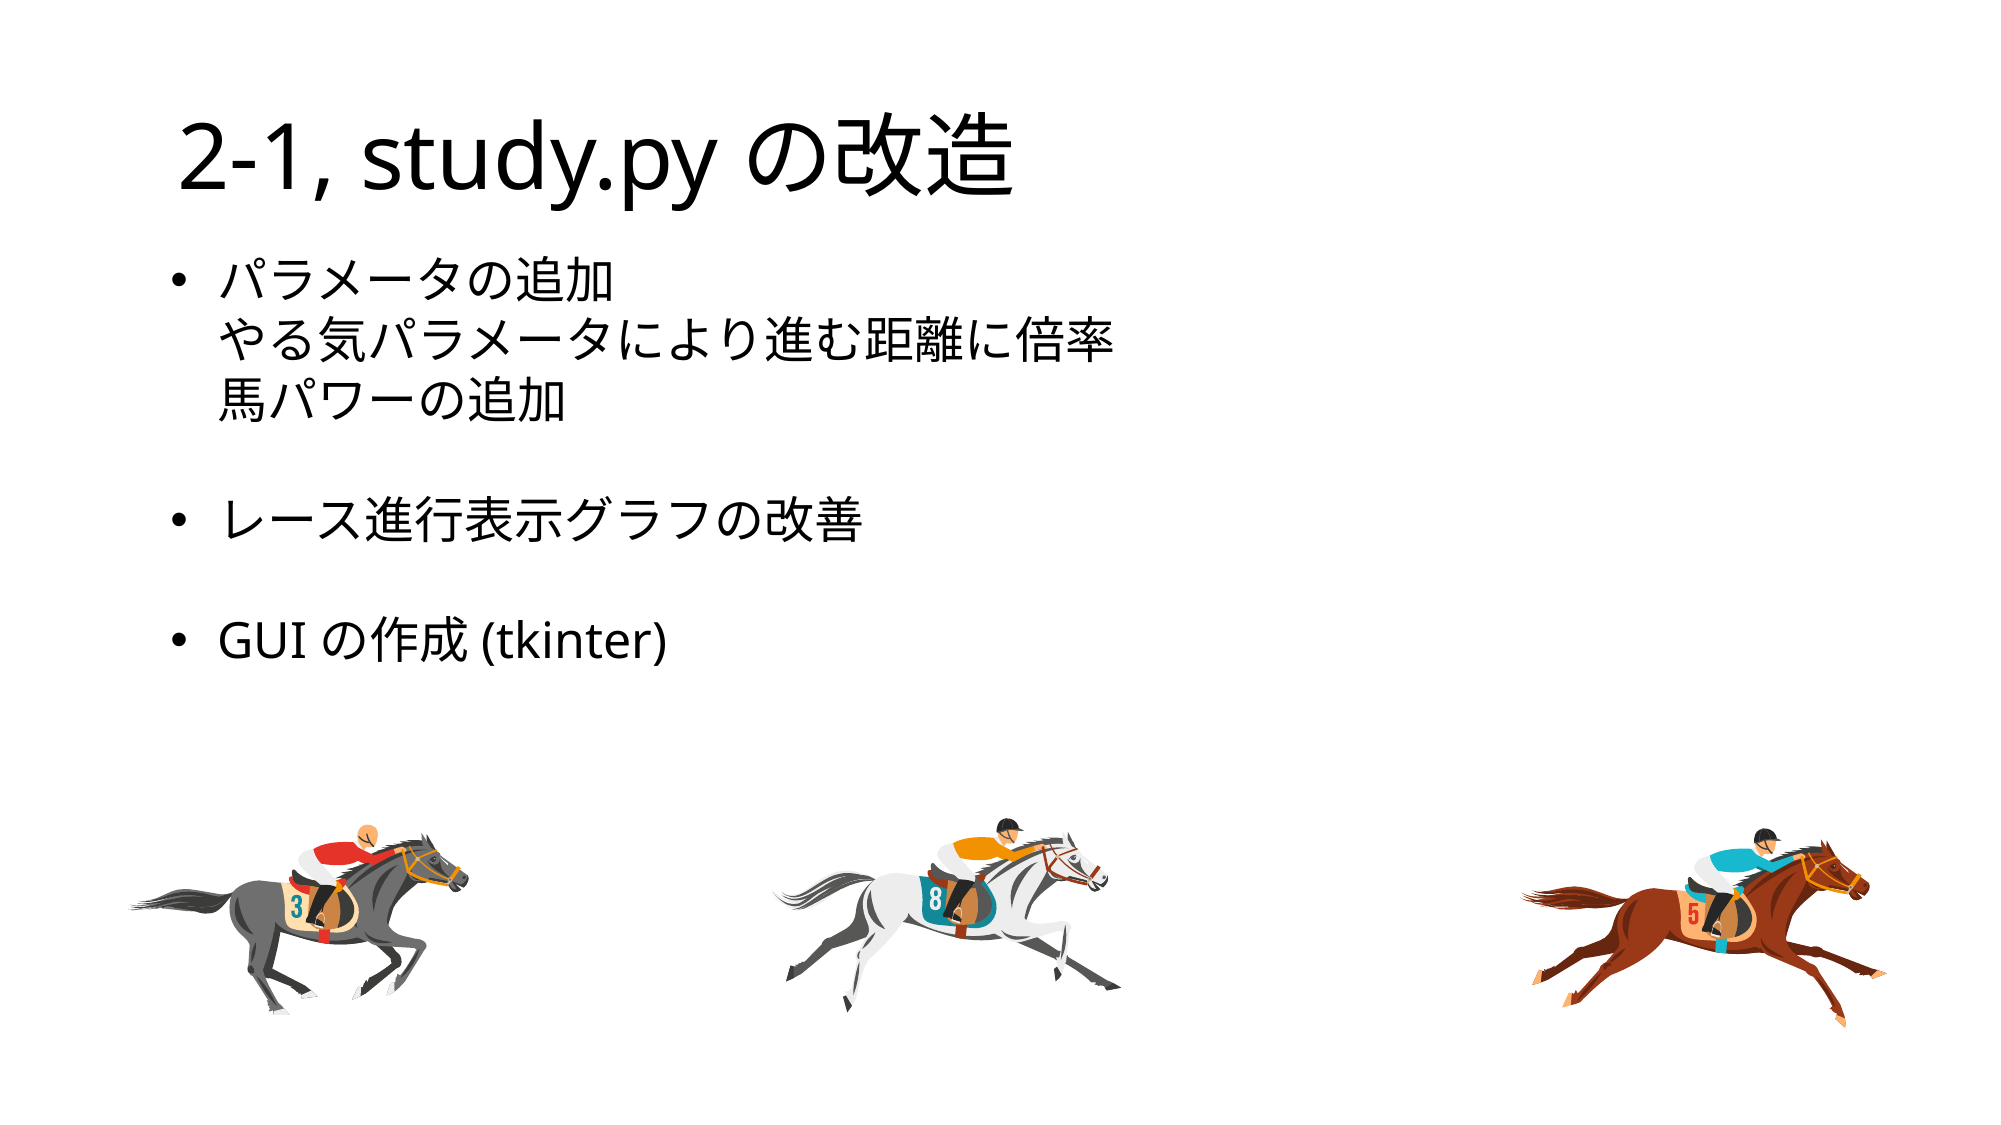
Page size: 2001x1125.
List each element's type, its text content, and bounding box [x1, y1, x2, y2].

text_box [771, 817, 1122, 1013]
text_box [127, 824, 470, 1015]
text_box パラメータの追加 やる気パラメータにより進む距離に倍率 馬パワーの追加 レース進行表示グラフの改善 GUIの作成(tkinter) [155, 241, 1915, 677]
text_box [1519, 828, 1887, 1028]
title 2-1, study.pyの改造 [157, 97, 1843, 223]
